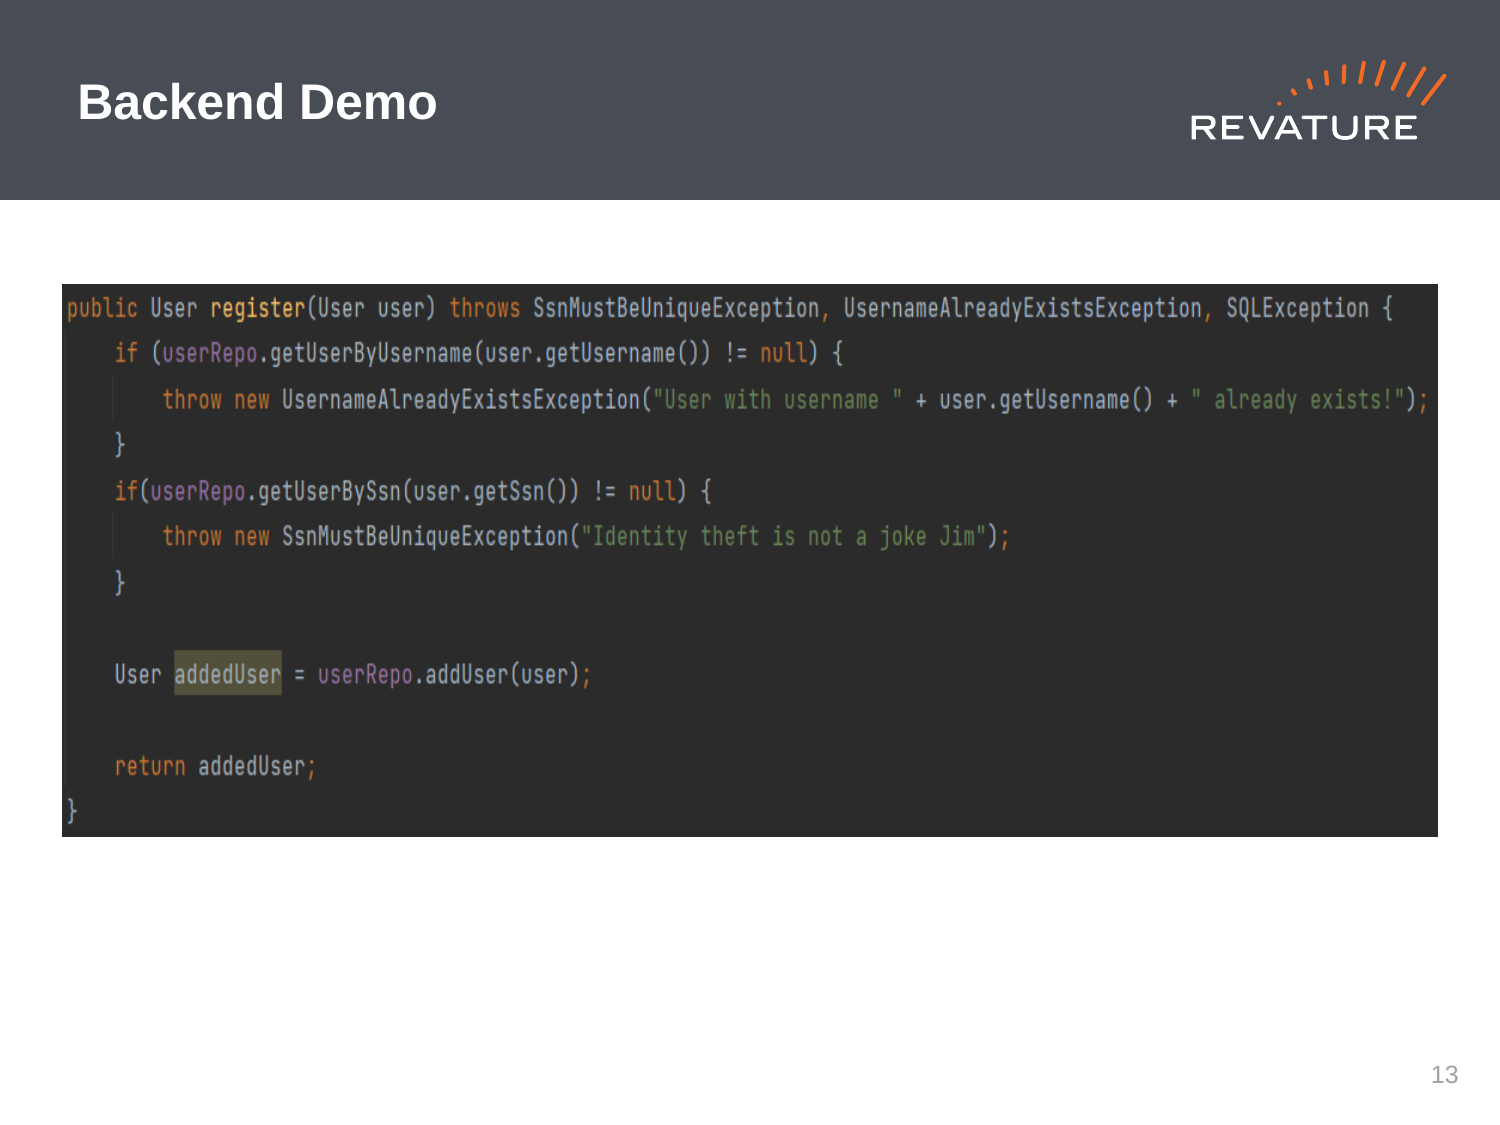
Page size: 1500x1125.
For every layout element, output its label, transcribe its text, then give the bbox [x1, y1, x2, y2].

slide_number 12 [1332, 1043, 1474, 1104]
title Backend Demo [62, 0, 1084, 200]
picture [62, 284, 1438, 837]
